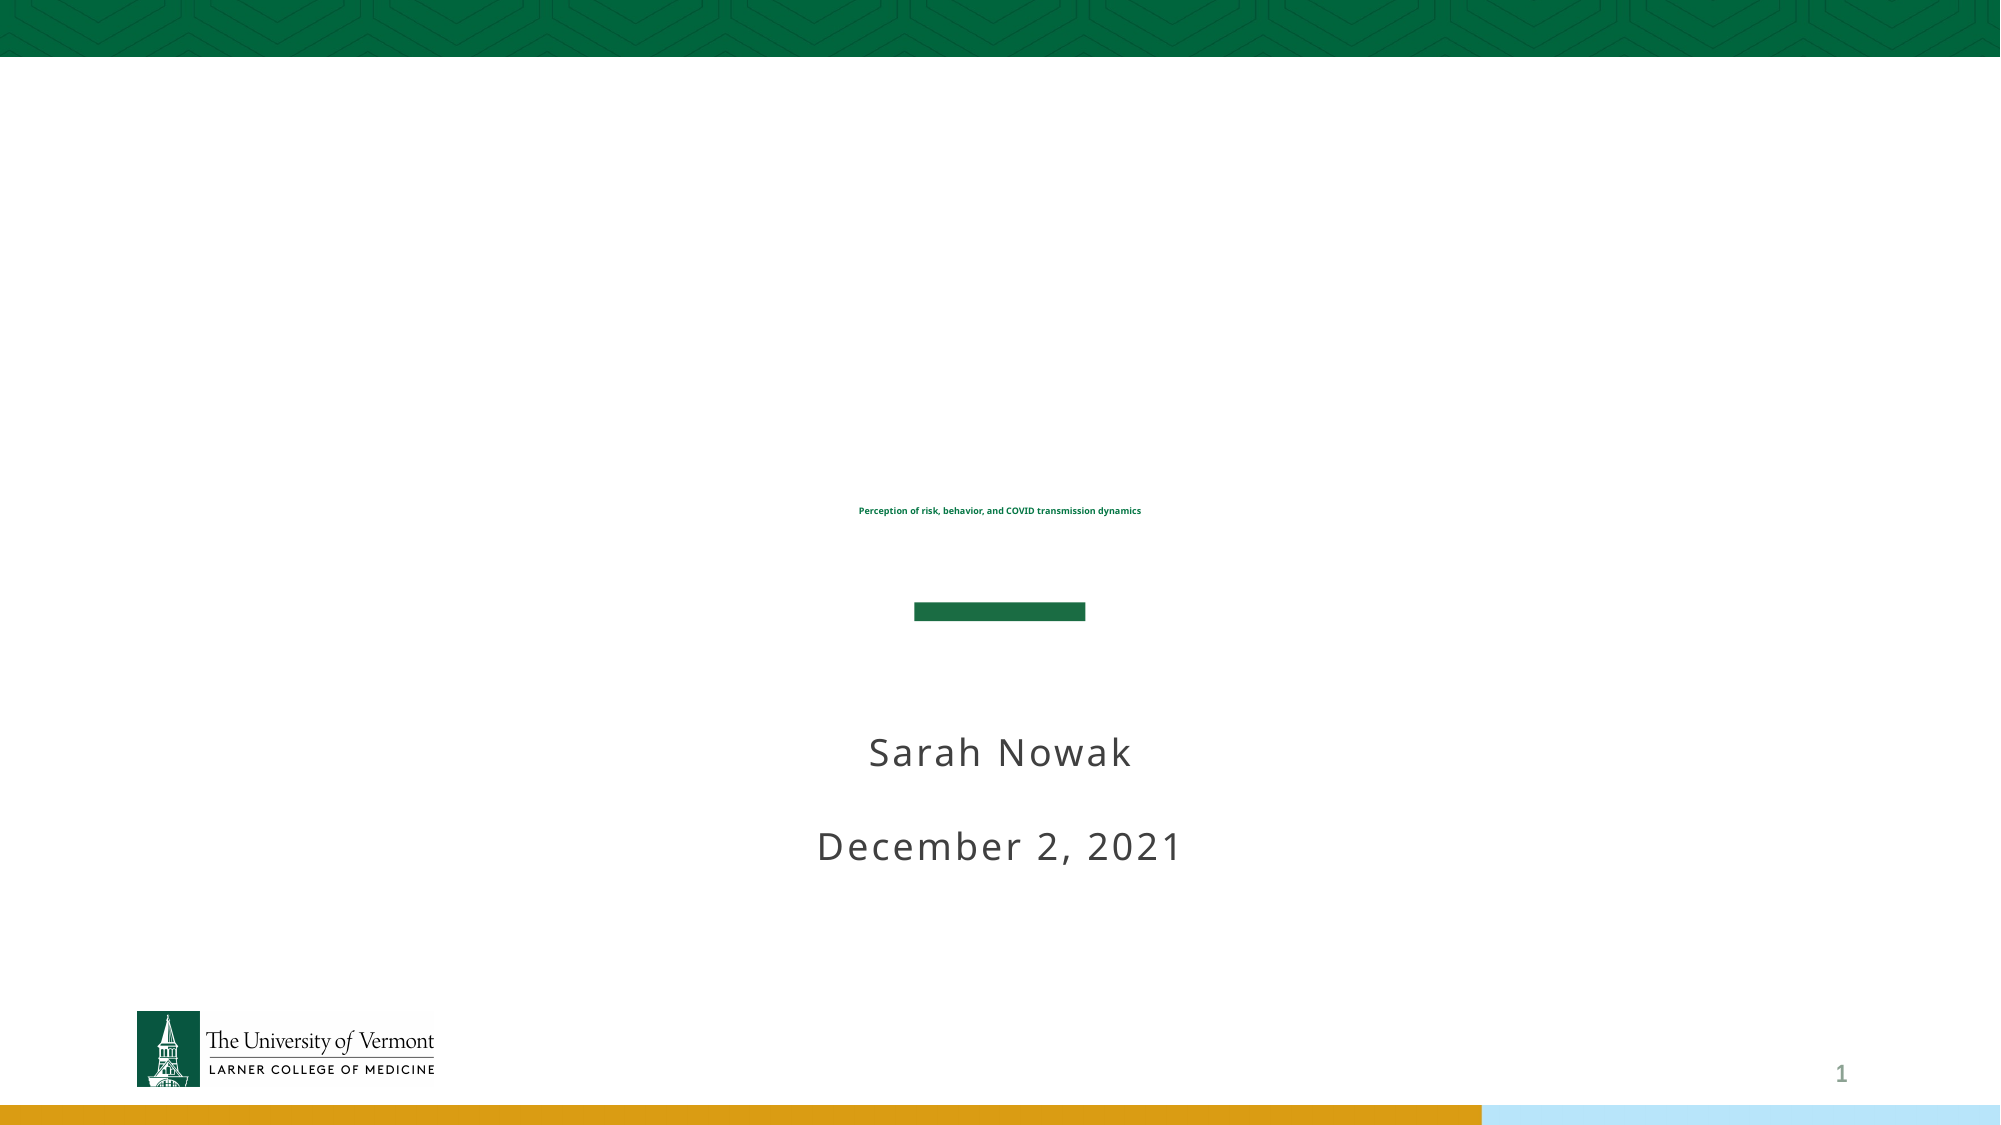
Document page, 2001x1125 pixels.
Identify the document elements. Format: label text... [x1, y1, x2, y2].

picture [0, 1105, 2000, 1125]
list Sarah Nowak December 2, 2021 [583, 699, 1417, 877]
title Perception of risk, behavior, and COVID transmission dynamics [137, 499, 1863, 525]
picture [0, 0, 2000, 57]
picture [137, 1011, 434, 1087]
slide_number 1 [1412, 1042, 1863, 1103]
